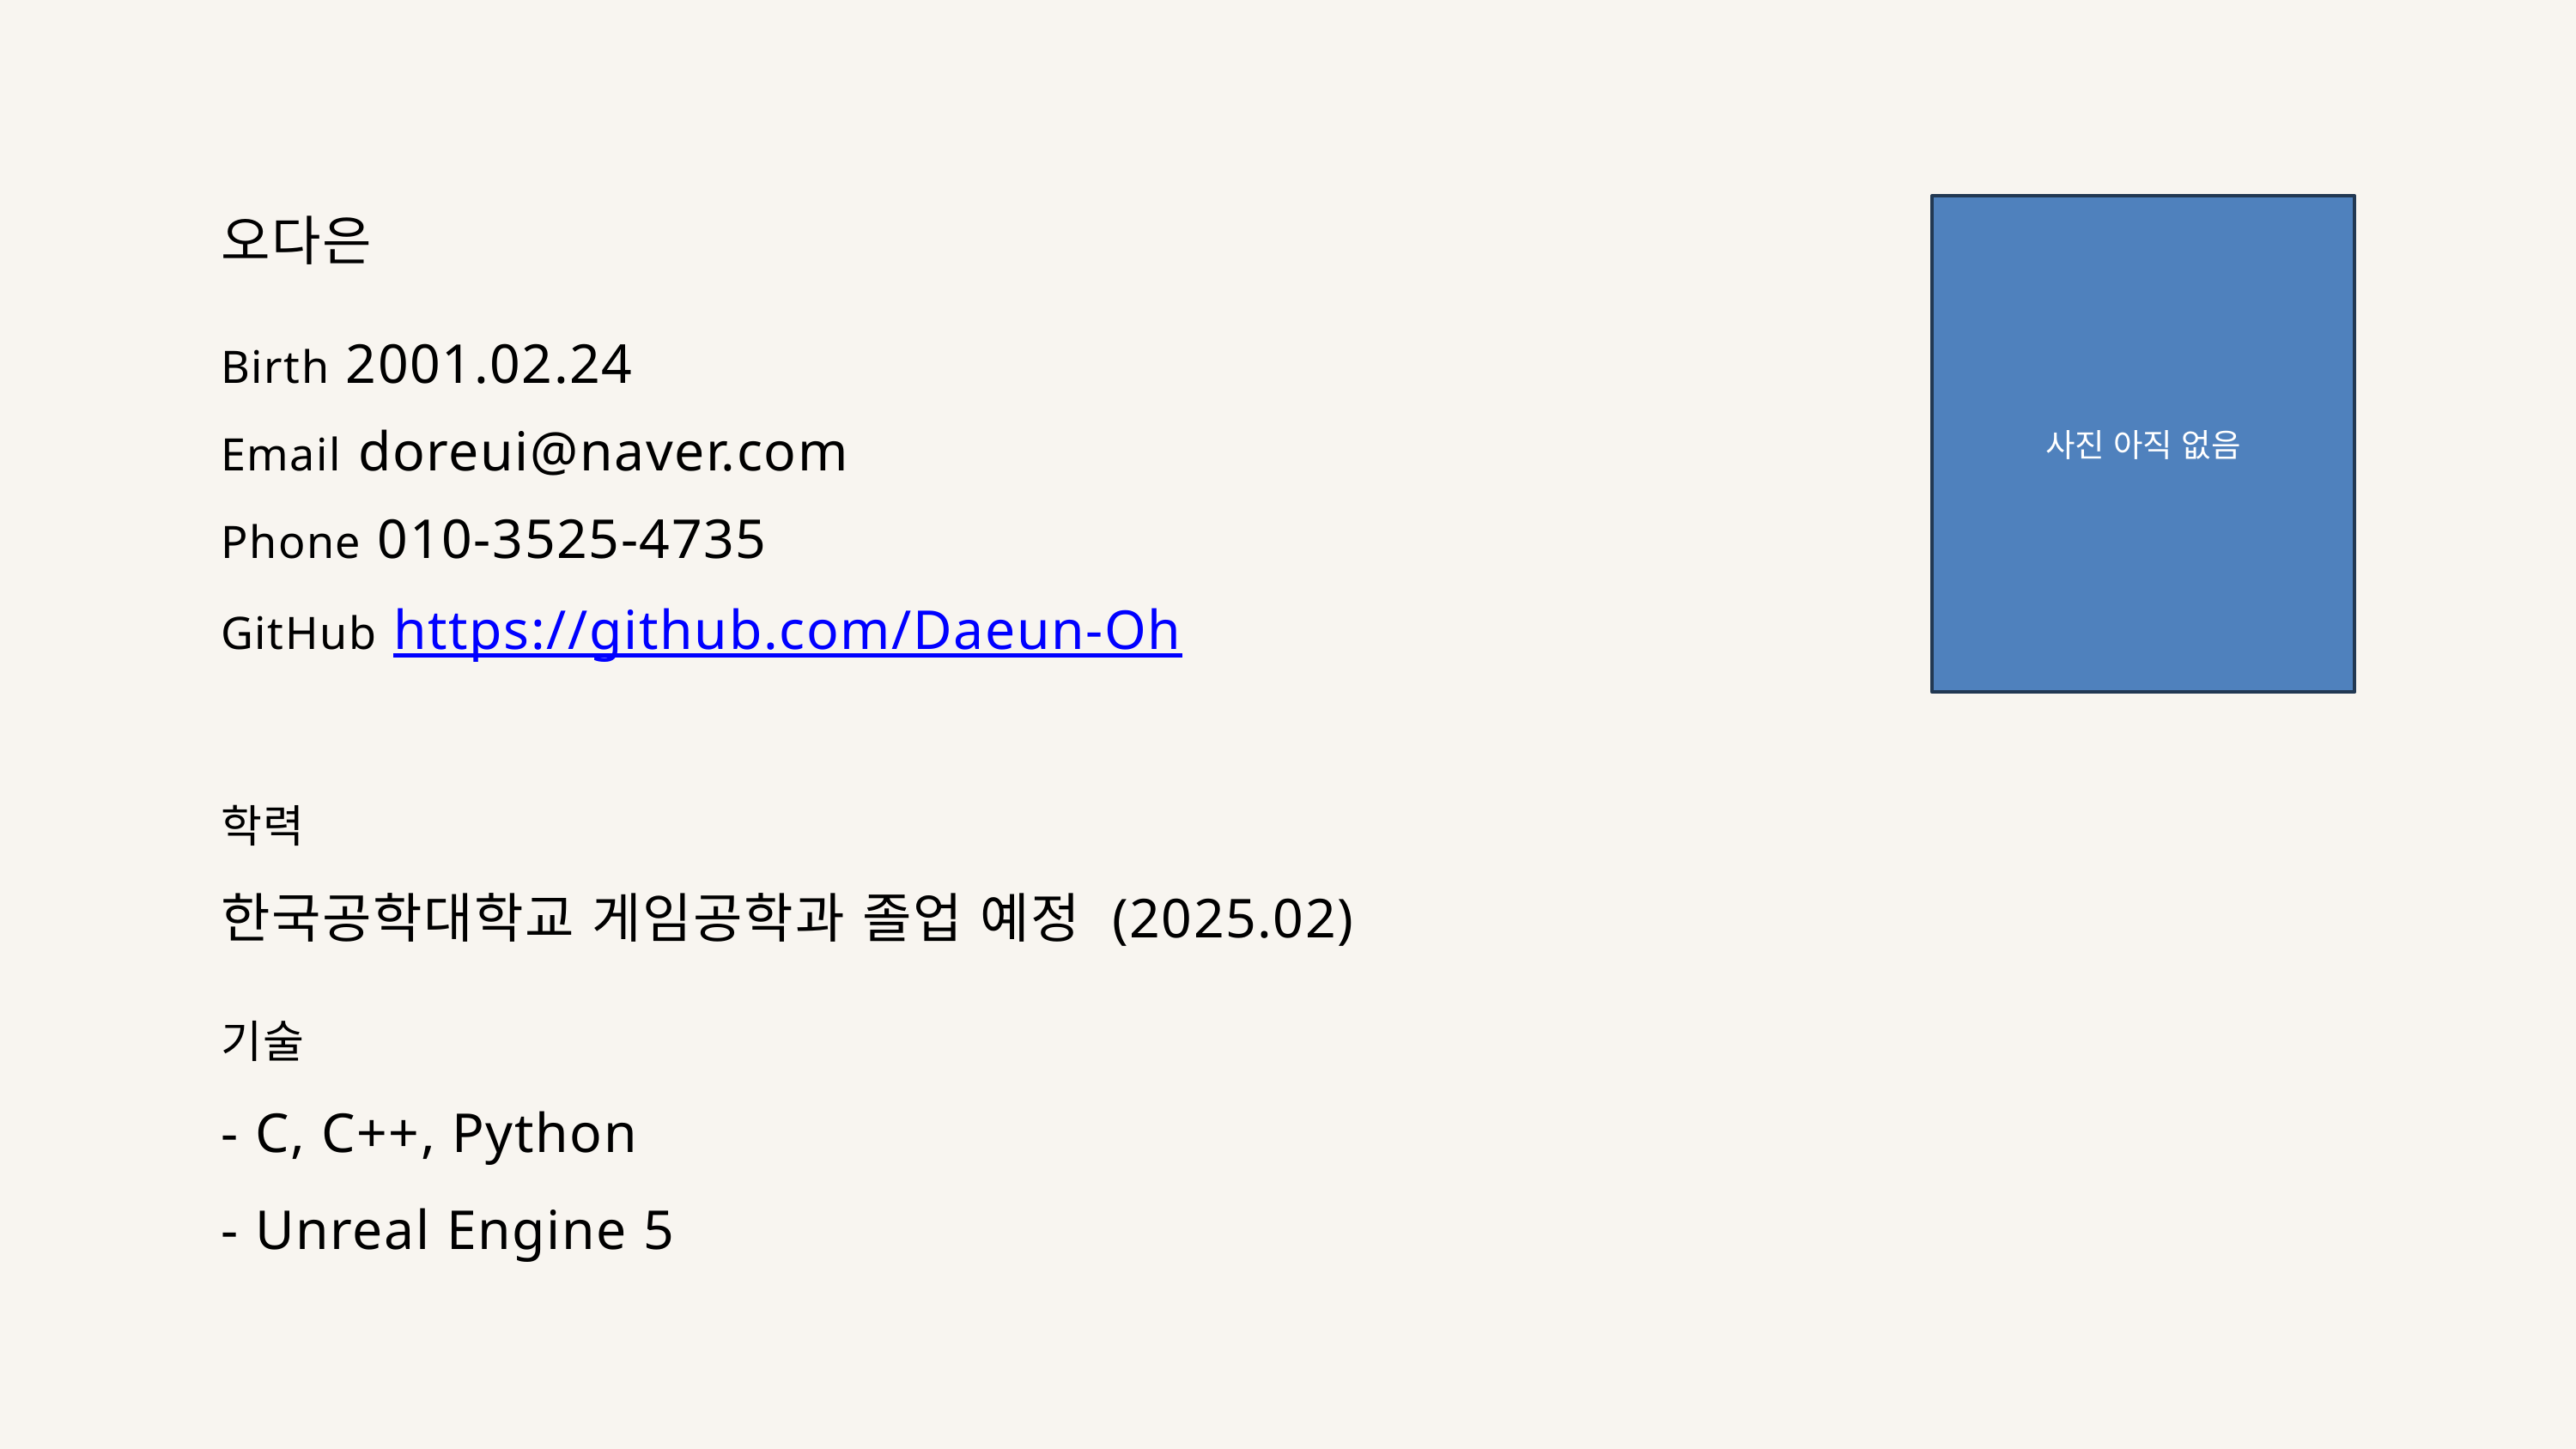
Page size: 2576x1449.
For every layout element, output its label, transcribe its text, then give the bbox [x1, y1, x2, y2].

text_box Birth 2001.02.24 [221, 297, 1074, 394]
text_box 기술 - C, C++, Python - Unreal Engine 5 [221, 986, 1289, 1260]
text_box Email doreui@naver.com [221, 394, 1074, 471]
text_box 학력 한국공학대학교 게임공학과 졸업 예정 (2025.02) [221, 771, 1461, 949]
text_box GitHub https://github.com/Daeun-Oh [221, 559, 1289, 669]
text_box Phone 010-3525-4735 [221, 471, 1074, 559]
text_box 사진 아직 없음 [1930, 194, 2356, 694]
text_box 오다은 [221, 196, 787, 271]
